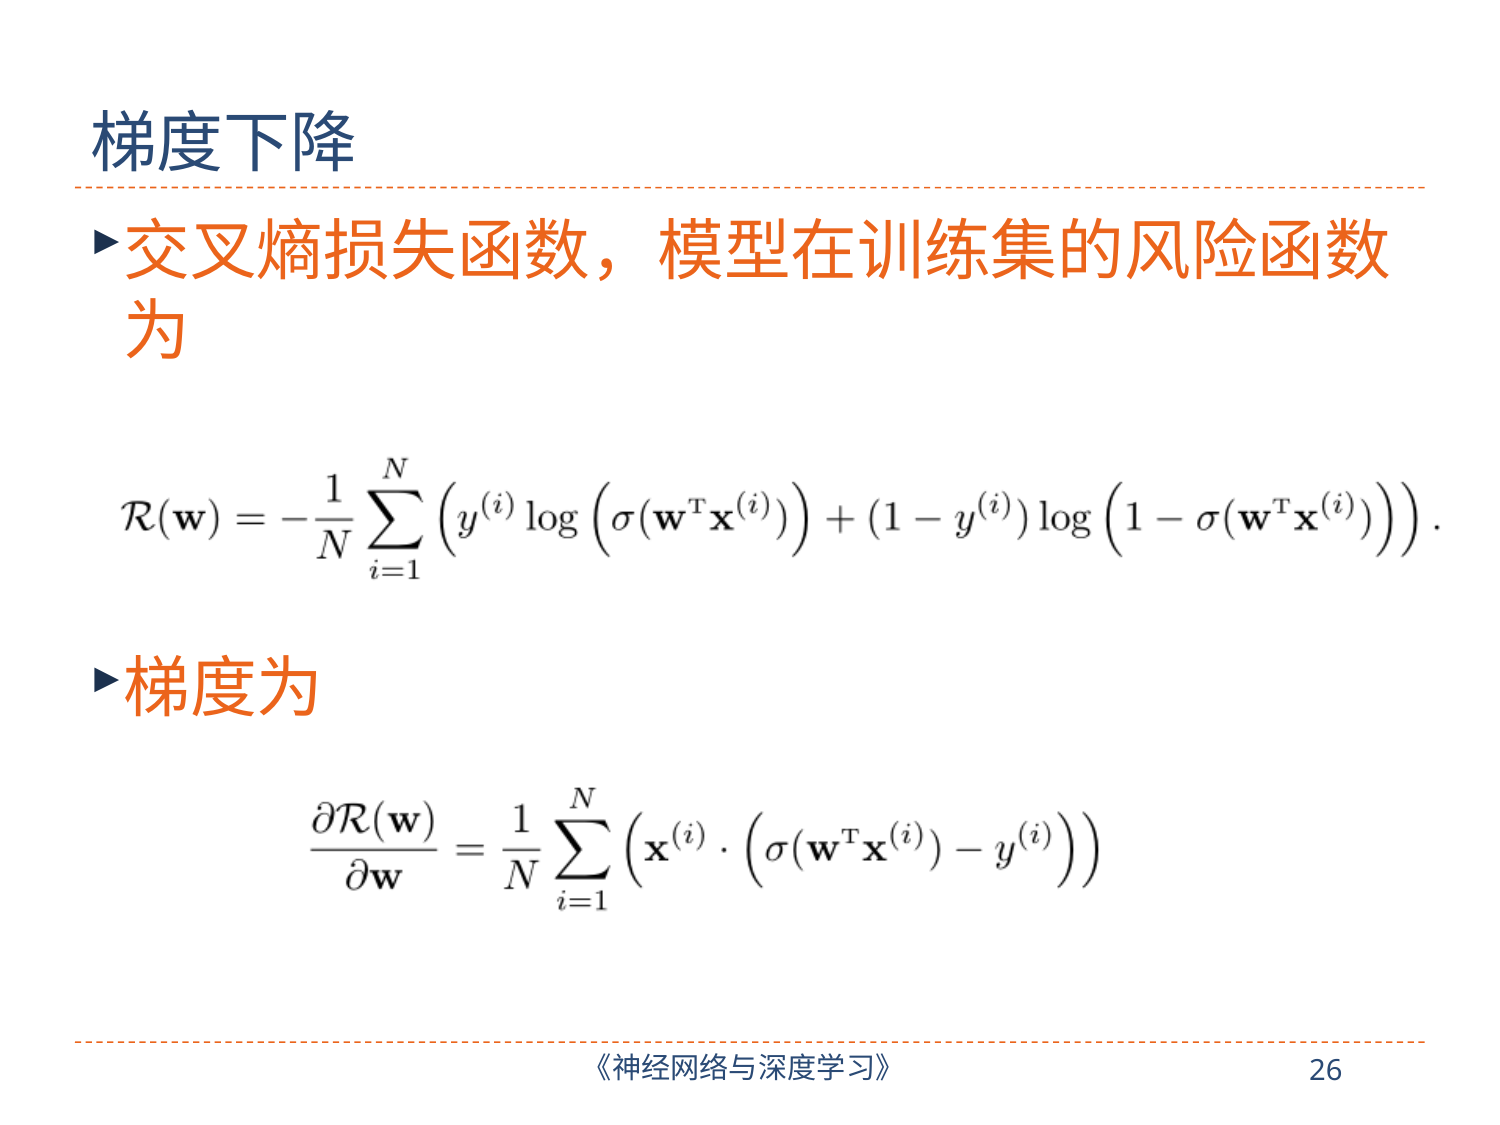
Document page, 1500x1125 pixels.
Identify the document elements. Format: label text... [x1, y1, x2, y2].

title 梯度下降 [75, 24, 1425, 188]
picture [287, 777, 1148, 924]
picture [112, 450, 1476, 588]
list 交叉熵损失函数，模型在训练集的风险函数为 梯度为 [75, 200, 1425, 1010]
